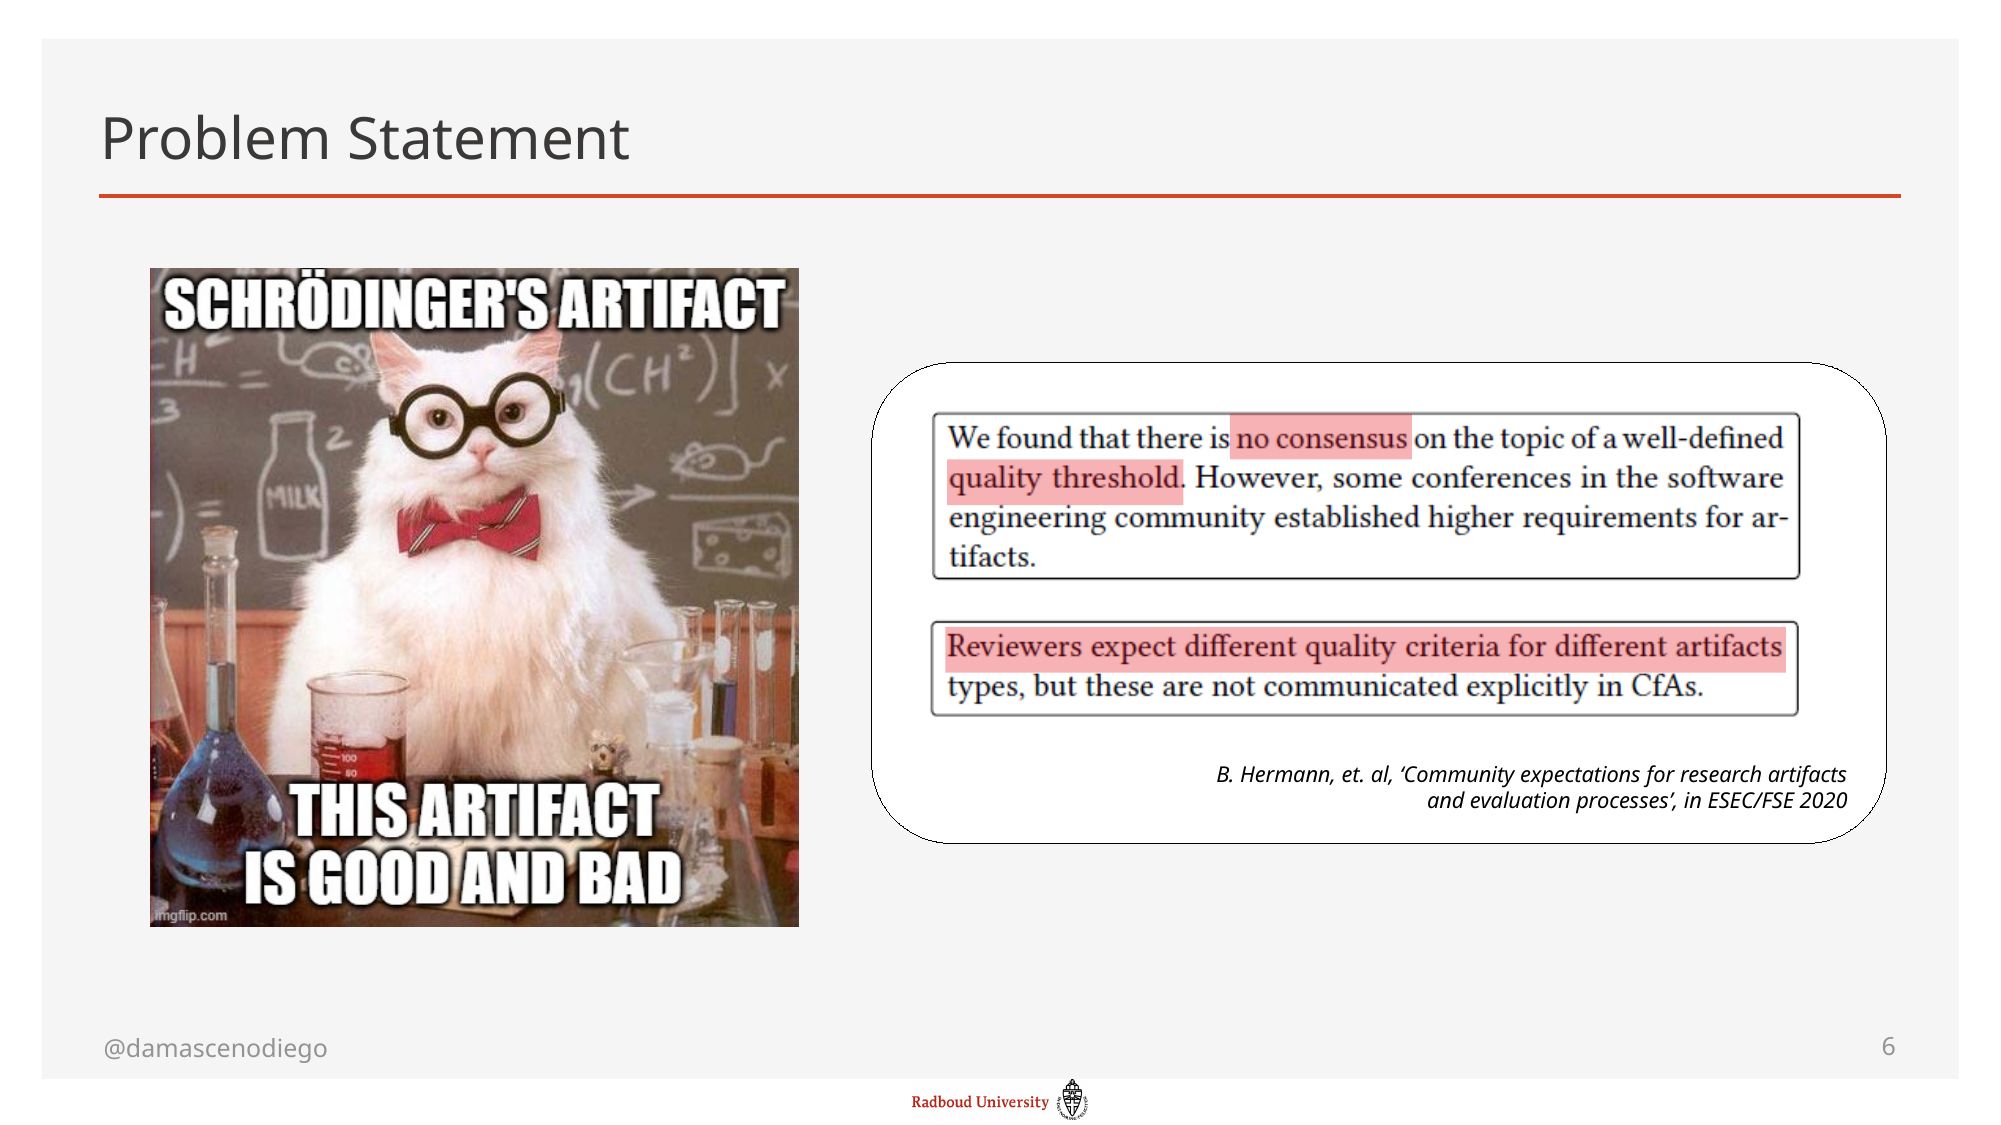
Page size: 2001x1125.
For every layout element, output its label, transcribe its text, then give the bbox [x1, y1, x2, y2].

slide_number 6 [1373, 1017, 1911, 1078]
title Problem Statement [85, 73, 1214, 179]
slide_number @damascenodiego [88, 1017, 626, 1078]
text_box B. Hermann, et. al, ‘Community expectations for research artifacts and evaluation processes’, in ESEC/FSE 2020 [871, 362, 1887, 844]
picture [923, 401, 1810, 589]
picture [912, 1079, 1088, 1120]
picture [149, 268, 799, 927]
picture [923, 612, 1810, 728]
